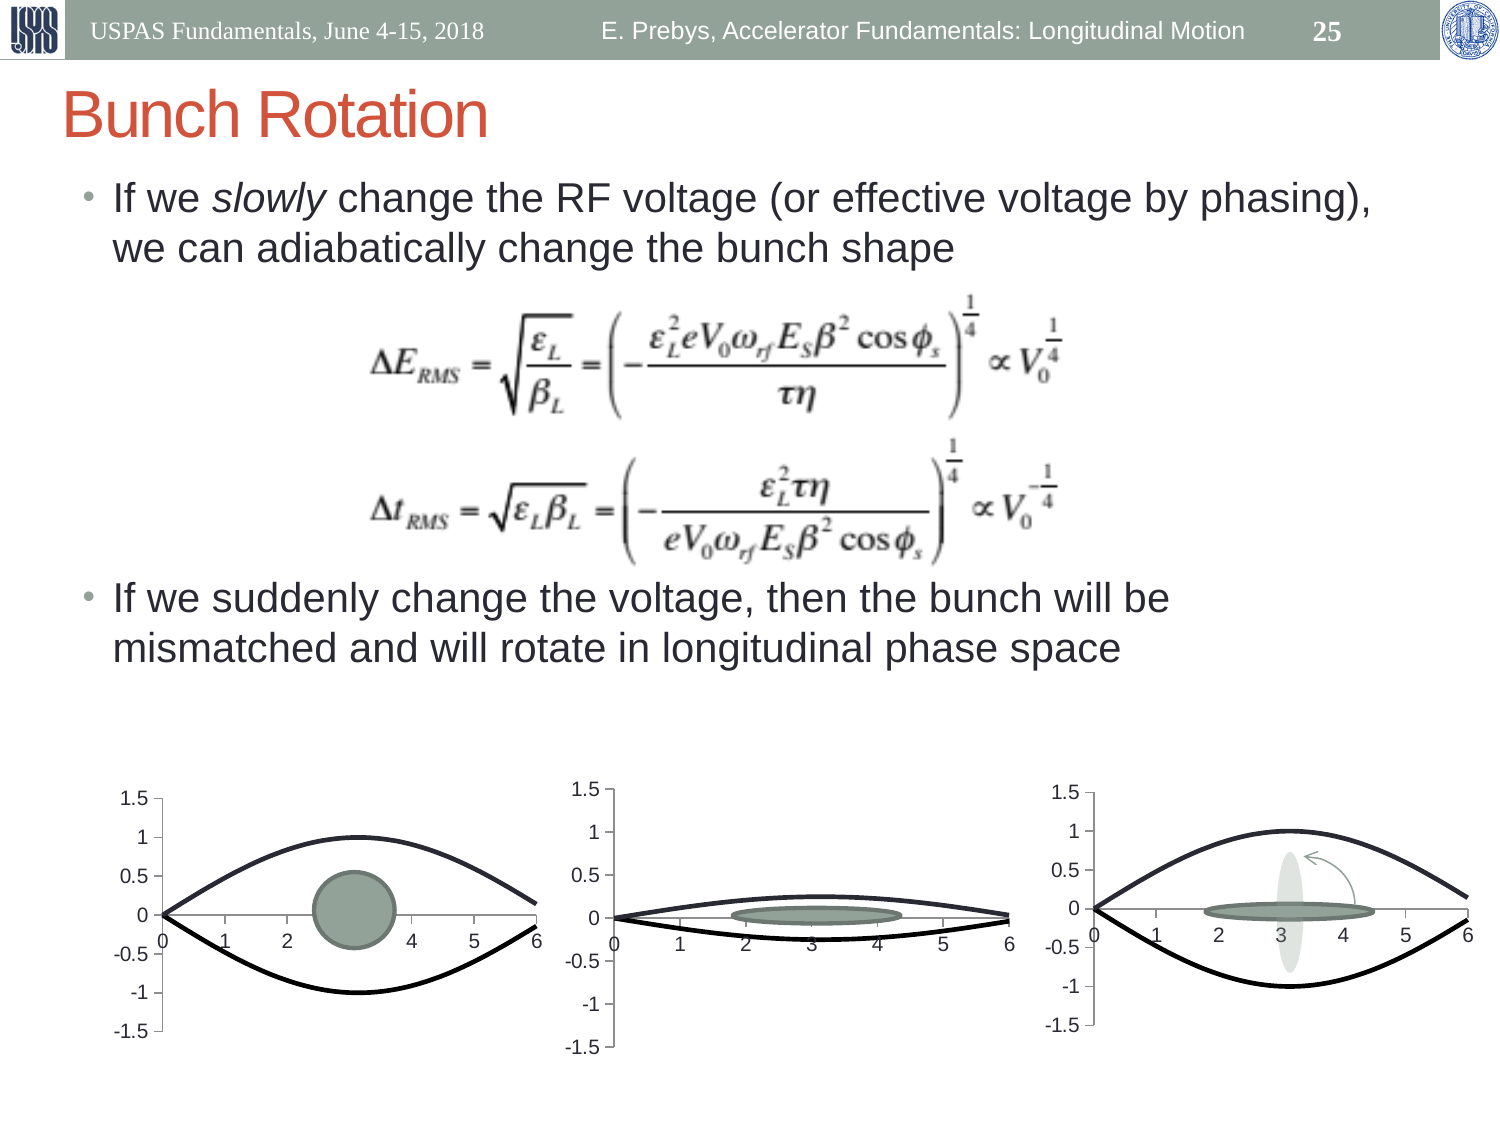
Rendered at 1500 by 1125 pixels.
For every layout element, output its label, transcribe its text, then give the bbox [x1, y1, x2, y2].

picture [0, 0, 65, 59]
picture [1440, 0, 1500, 61]
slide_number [75, 3, 550, 57]
chart [86, 786, 554, 1062]
list If we slowly change the RF voltage (or effective voltage by phasing), we can adiabatically change the bunch shape If we suddenly change the voltage, then the bunch will be mismatched and will rotate in longitudinal phase space [67, 163, 1422, 696]
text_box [365, 284, 1066, 570]
chart [555, 771, 1486, 1066]
slide_number 25 [1297, 3, 1425, 57]
footer E. Prebys, Accelerator Fundamentals: Longitudinal Motion [562, 3, 1286, 57]
title Bunch Rotation [46, 61, 1341, 161]
